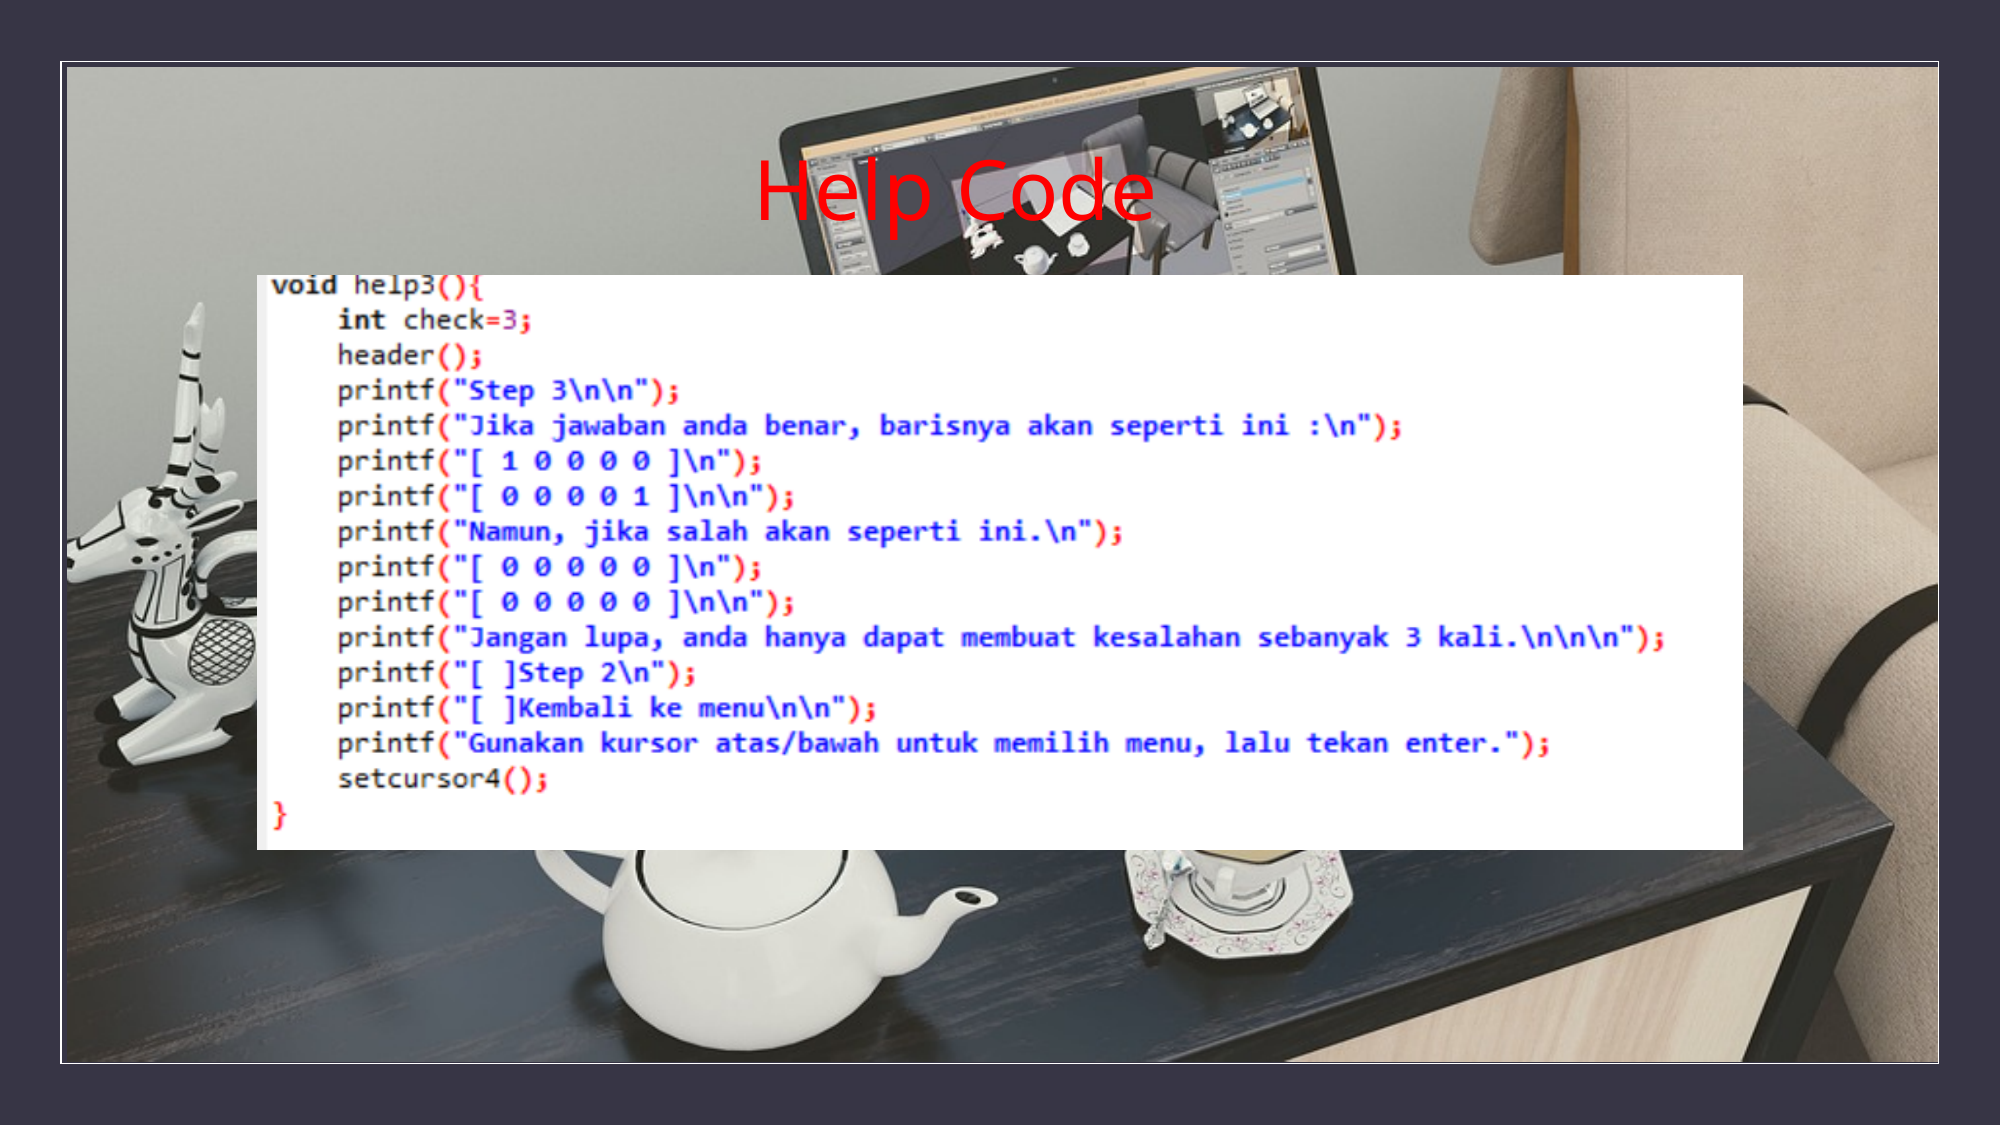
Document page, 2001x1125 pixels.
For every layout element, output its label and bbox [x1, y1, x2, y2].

picture [257, 275, 1743, 850]
list [67, 67, 1938, 1062]
